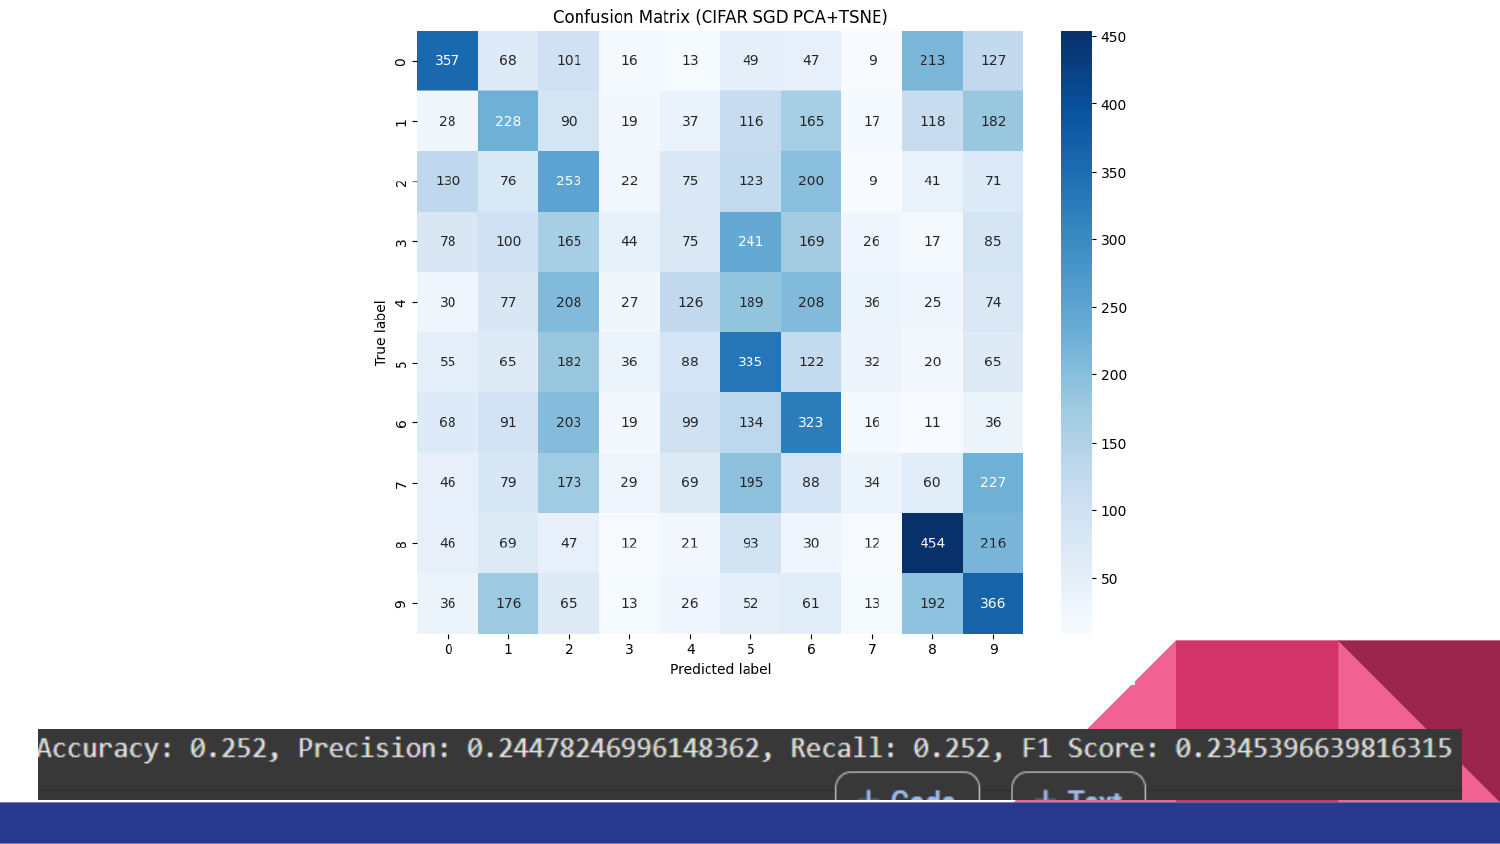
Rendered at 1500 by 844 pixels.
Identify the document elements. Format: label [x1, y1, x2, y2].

picture [37, 729, 1463, 800]
picture [365, 0, 1135, 685]
